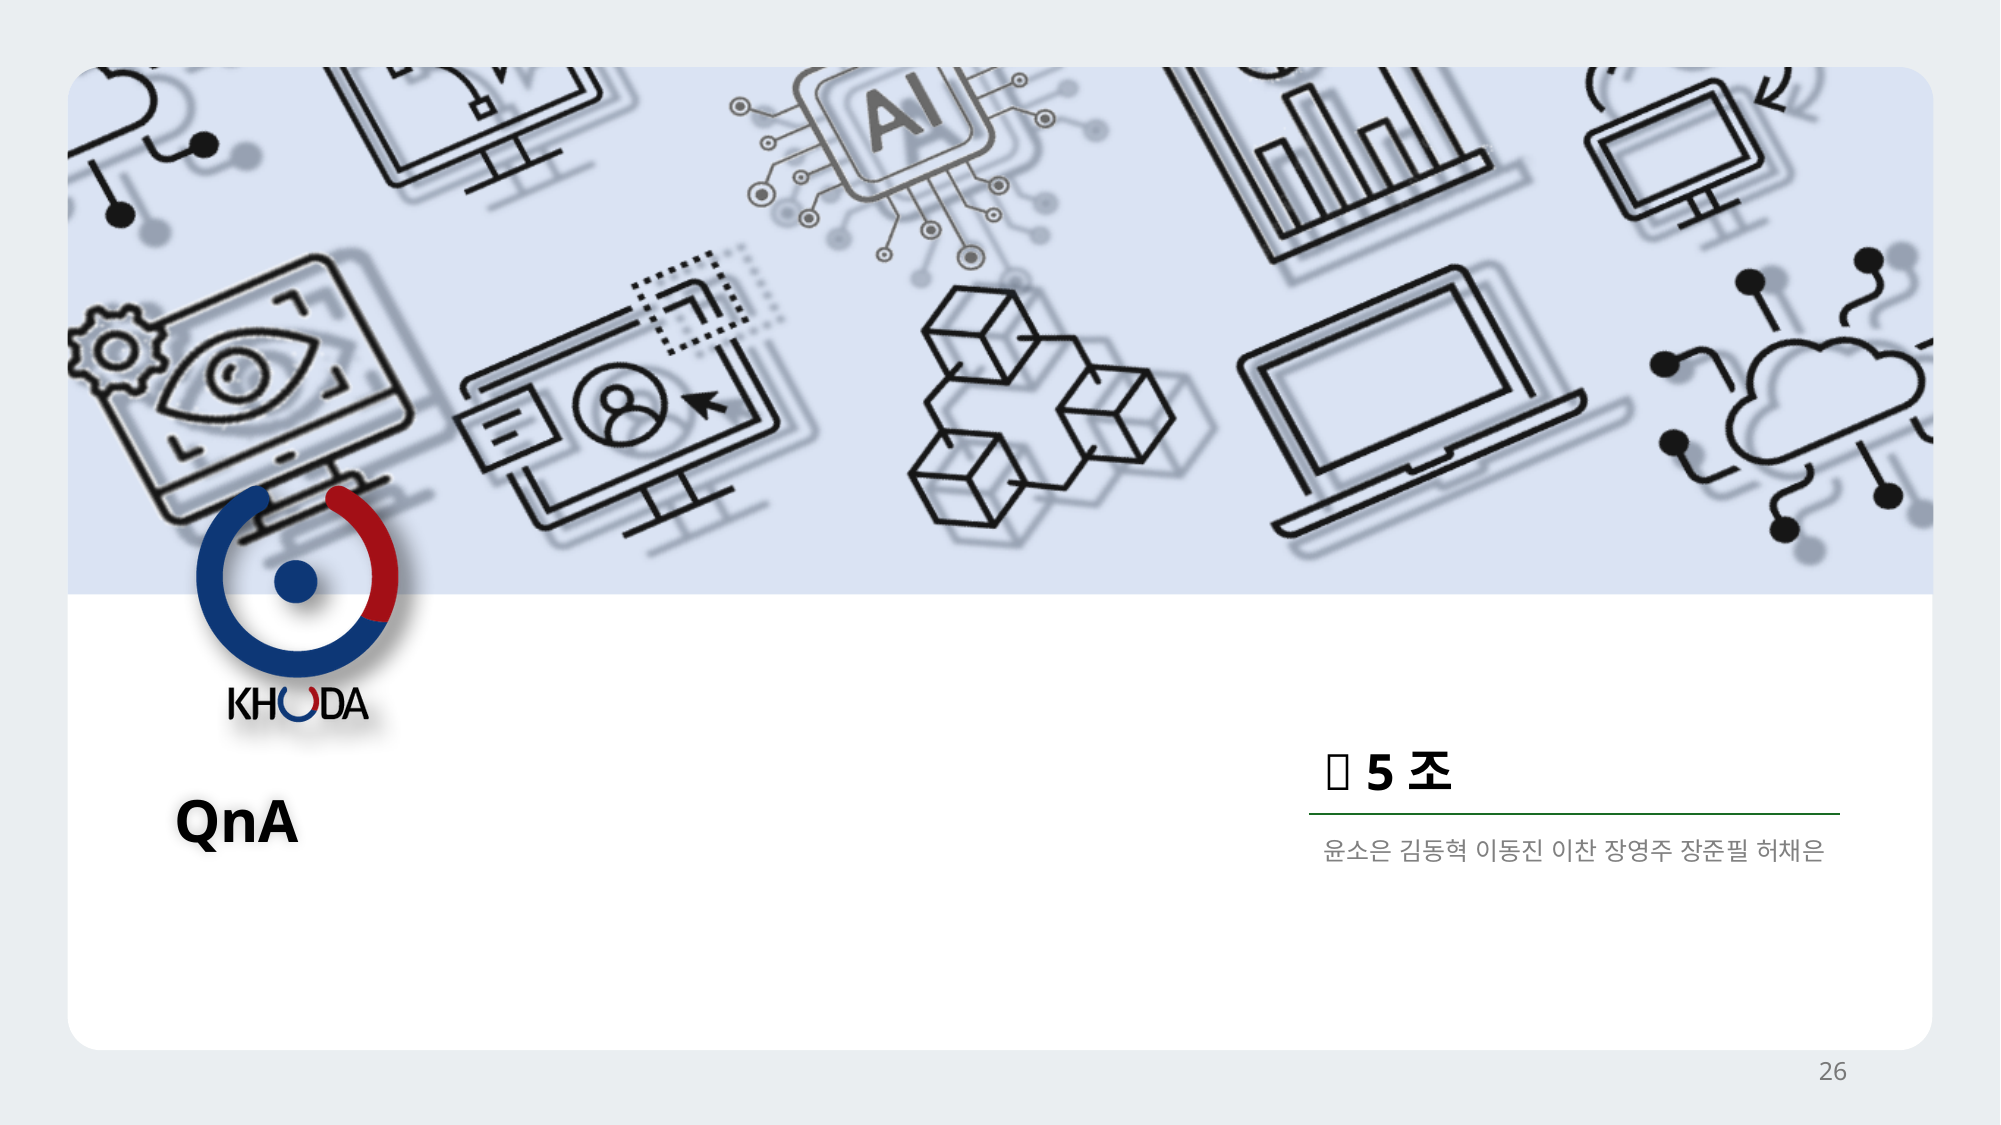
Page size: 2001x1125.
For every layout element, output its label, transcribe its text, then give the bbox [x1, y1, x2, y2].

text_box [67, 66, 1934, 1051]
picture [166, 478, 417, 729]
slide_number 26 [1412, 1051, 1863, 1103]
